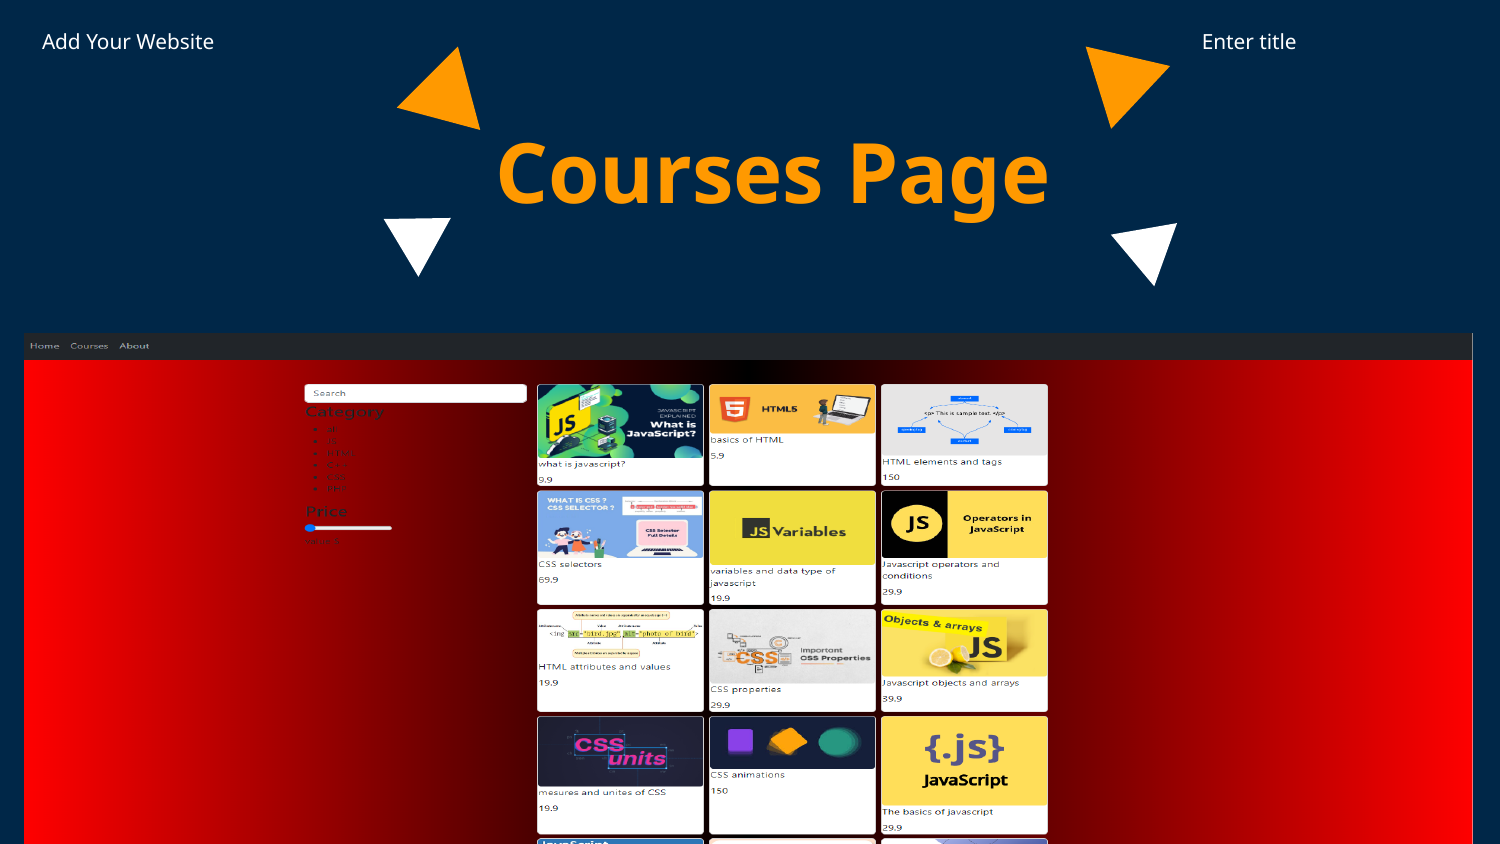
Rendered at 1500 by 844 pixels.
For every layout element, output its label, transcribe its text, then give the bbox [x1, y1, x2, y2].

text_box Courses Page [480, 113, 1082, 228]
picture [24, 332, 1473, 844]
text_box [1108, 221, 1179, 289]
text_box Add Your Website [27, 21, 315, 62]
text_box [381, 215, 453, 279]
text_box Enter title [1187, 21, 1473, 62]
text_box [394, 44, 483, 133]
text_box [1083, 44, 1173, 131]
